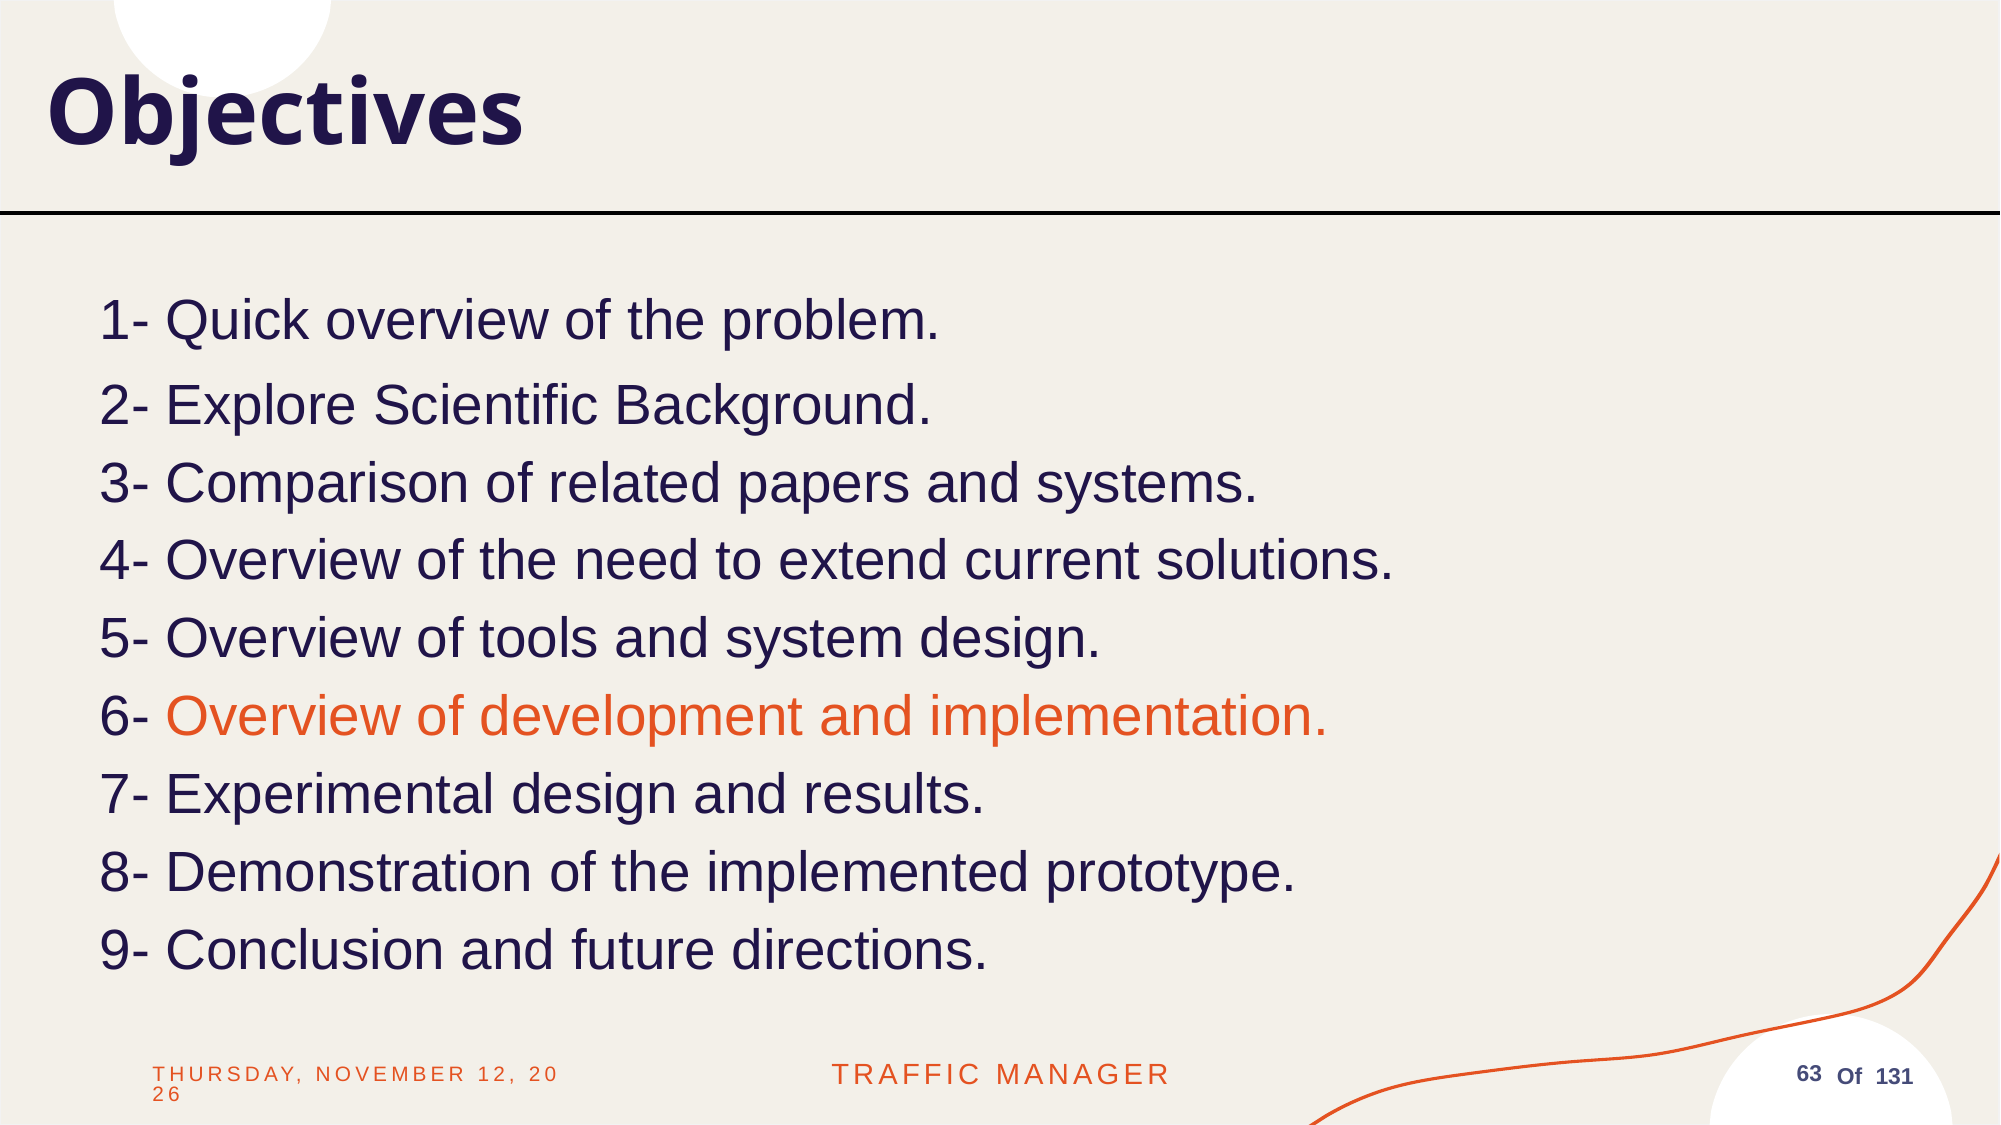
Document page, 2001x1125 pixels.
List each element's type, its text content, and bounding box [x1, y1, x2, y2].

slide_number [137, 1042, 588, 1103]
footer Traffic MANAGER [662, 1042, 1338, 1103]
text_box 1- Quick overview of the problem. 2- Explore Scientific Background. 3- Comparison of related papers and systems. 4- Overview of the need to extend current solutions. 5- Overview of tools and system design. 6- Overview of development and implementation. 7- Experimental design and results. 8- Demonstration of the implemented prototype. 9- Conclusion and future directions. [68, 253, 1932, 1001]
slide_number 63 [1599, 1042, 1838, 1103]
text_box Objectives [30, 44, 1894, 171]
